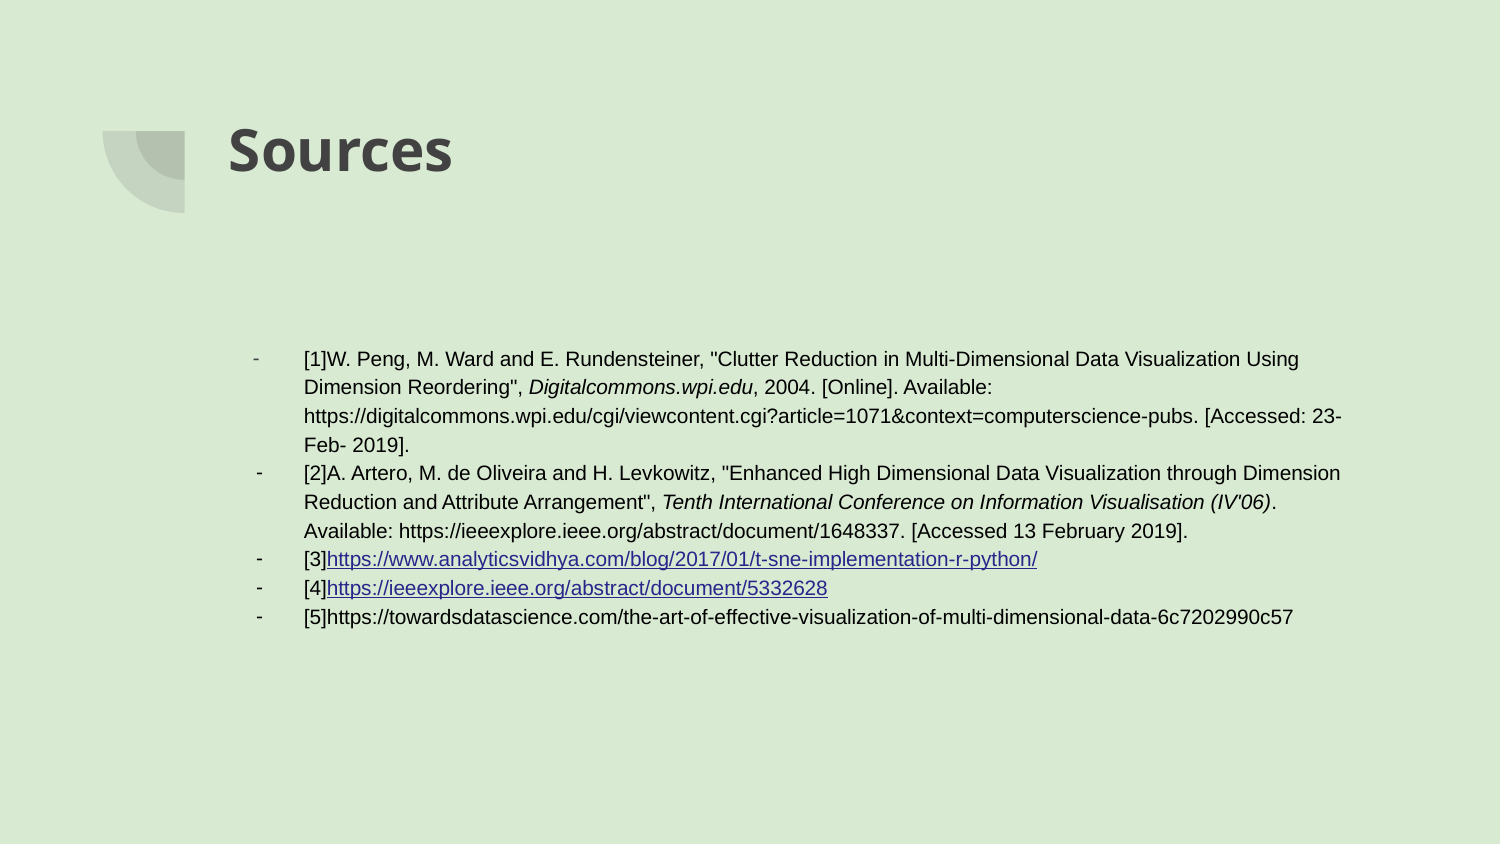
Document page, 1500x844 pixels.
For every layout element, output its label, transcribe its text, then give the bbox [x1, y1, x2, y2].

title Sources [213, 98, 1368, 263]
list [1]W. Peng, M. Ward and E. Rundensteiner, "Clutter Reduction in Multi-Dimensional Data Visualization Using Dimension Reordering", Digitalcommons.wpi.edu, 2004. [Online]. Available: https://digitalcommons.wpi.edu/cgi/viewcontent.cgi?article=1071&context=computerscience-pubs. [Accessed: 23- Feb- 2019]. [2]A. Artero, M. de Oliveira and H. Levkowitz, "Enhanced High Dimensional Data Visualization through Dimension Reduction and Attribute Arrangement", Tenth International Conference on Information Visualisation (IV'06). Available: https://ieeexplore.ieee.org/abstract/document/1648337. [Accessed 13 February 2019]. [3]https://www.analyticsvidhya.com/blog/2017/01/t-sne-implementation-r-python/ [4]https://ieeexplore.ieee.org/abstract/document/5332628 [5]https://towardsdatascience.com/the-art-of-effective-visualization-of-multi-dimensional-data-6c7202990c57 [213, 326, 1368, 744]
